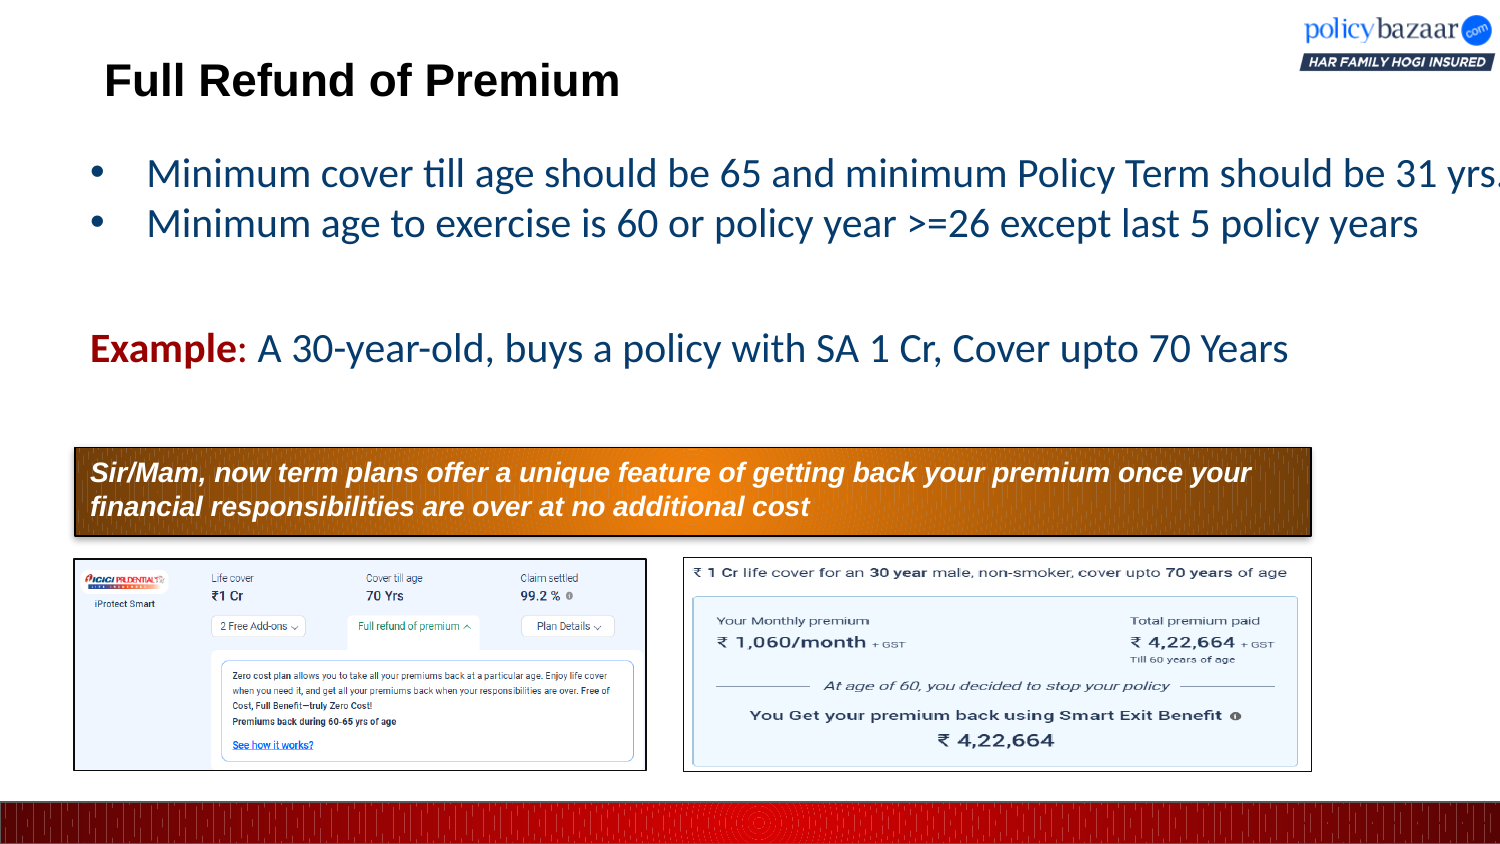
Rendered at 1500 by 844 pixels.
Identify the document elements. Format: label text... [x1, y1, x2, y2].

title Full Refund of Premium [0, 47, 999, 106]
picture [683, 558, 1312, 772]
picture [1294, 9, 1500, 74]
picture [74, 559, 646, 770]
text_box Sir/Mam, now term plans offer a unique feature of getting back your premium once your financial responsibilities are over at no additional cost [74, 447, 1311, 536]
text_box Minimum cover till age should be 65 and minimum Policy Term should be 31 yrs. Minimum age to exercise is 60 or policy year >=26 except last 5 policy years Example: A 30-year-old, buys a policy with SA 1 Cr, Cover upto 70 Years [74, 138, 1500, 379]
text_box [0, 802, 1500, 844]
